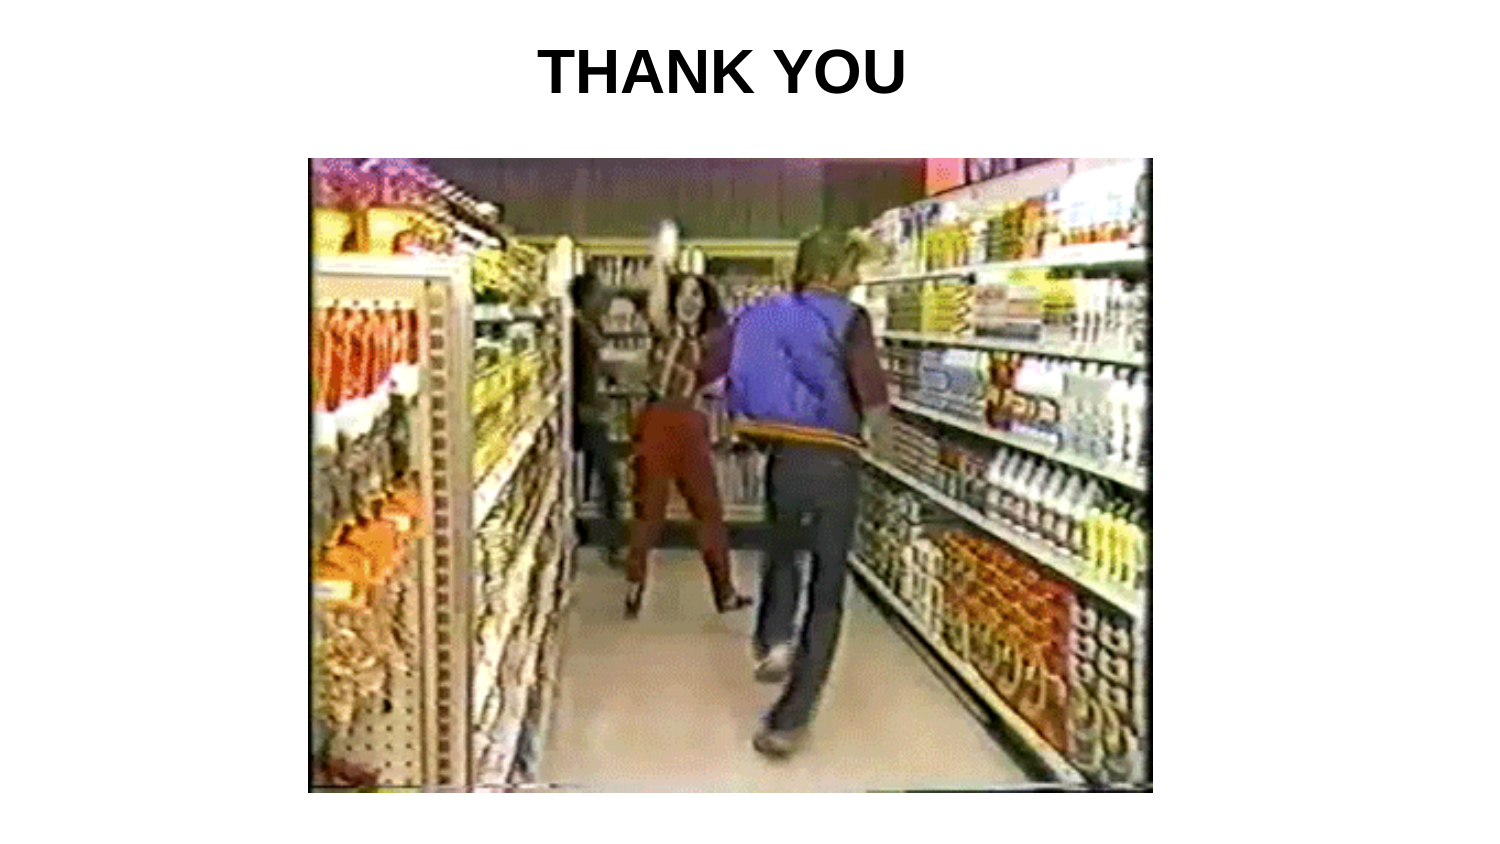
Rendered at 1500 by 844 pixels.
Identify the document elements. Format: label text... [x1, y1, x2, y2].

picture [307, 158, 1154, 793]
text_box THANK YOU [522, 16, 952, 122]
